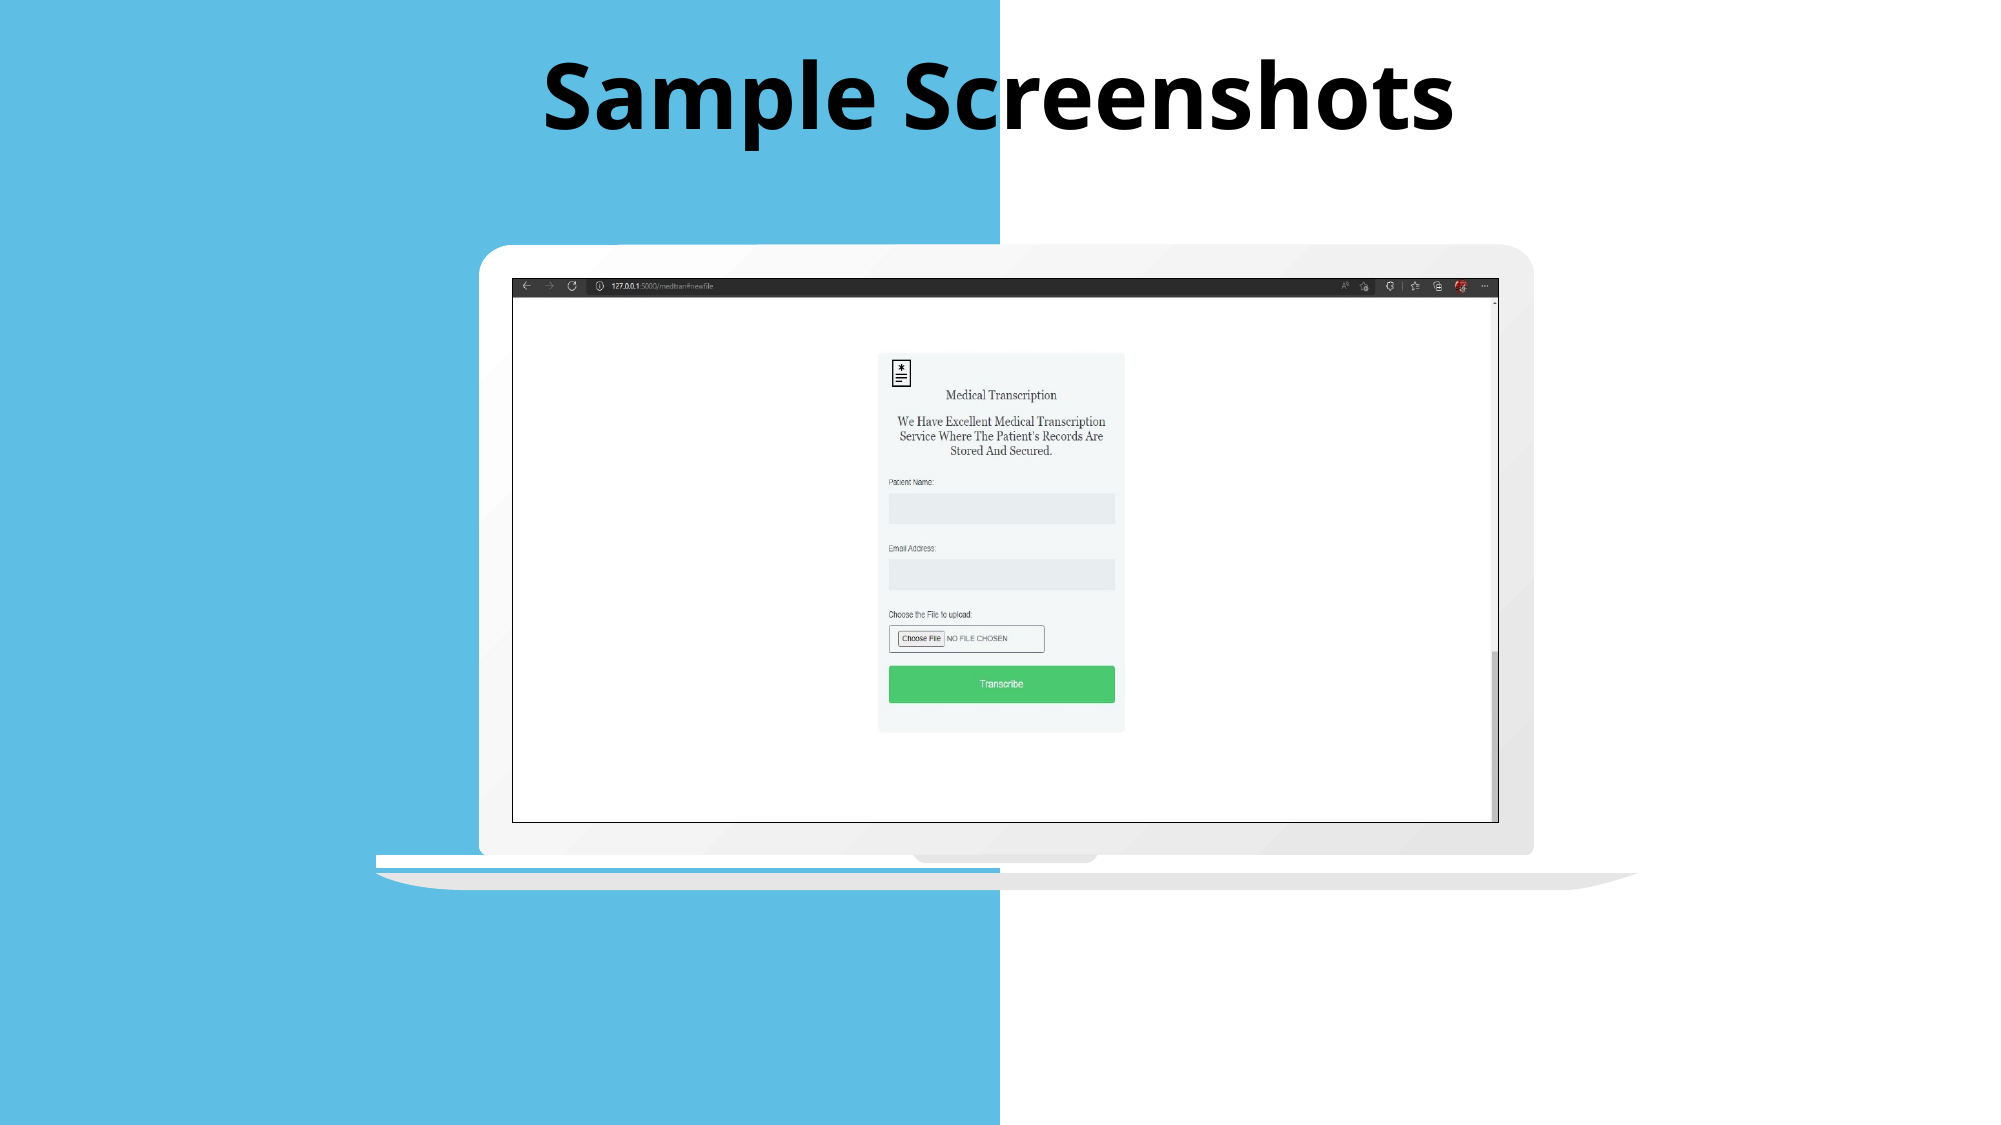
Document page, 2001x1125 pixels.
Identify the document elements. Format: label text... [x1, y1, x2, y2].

text_box Sample Screenshots [0, 42, 2000, 175]
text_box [375, 244, 1638, 891]
text_box You can simply impress your audience and add a unique zing and appeal to your Presentations. Easy to change colors, photos and Text. Get a modern PowerPoint Presentation that is beautifully designed. You can simply impress your audience and add a unique zing and appeal to your Presentations. Easy to change colors, photos and Text. Get a modern PowerPoint Presentation that is beautifully designed. [1334, 214, 1840, 559]
picture [511, 278, 1499, 823]
